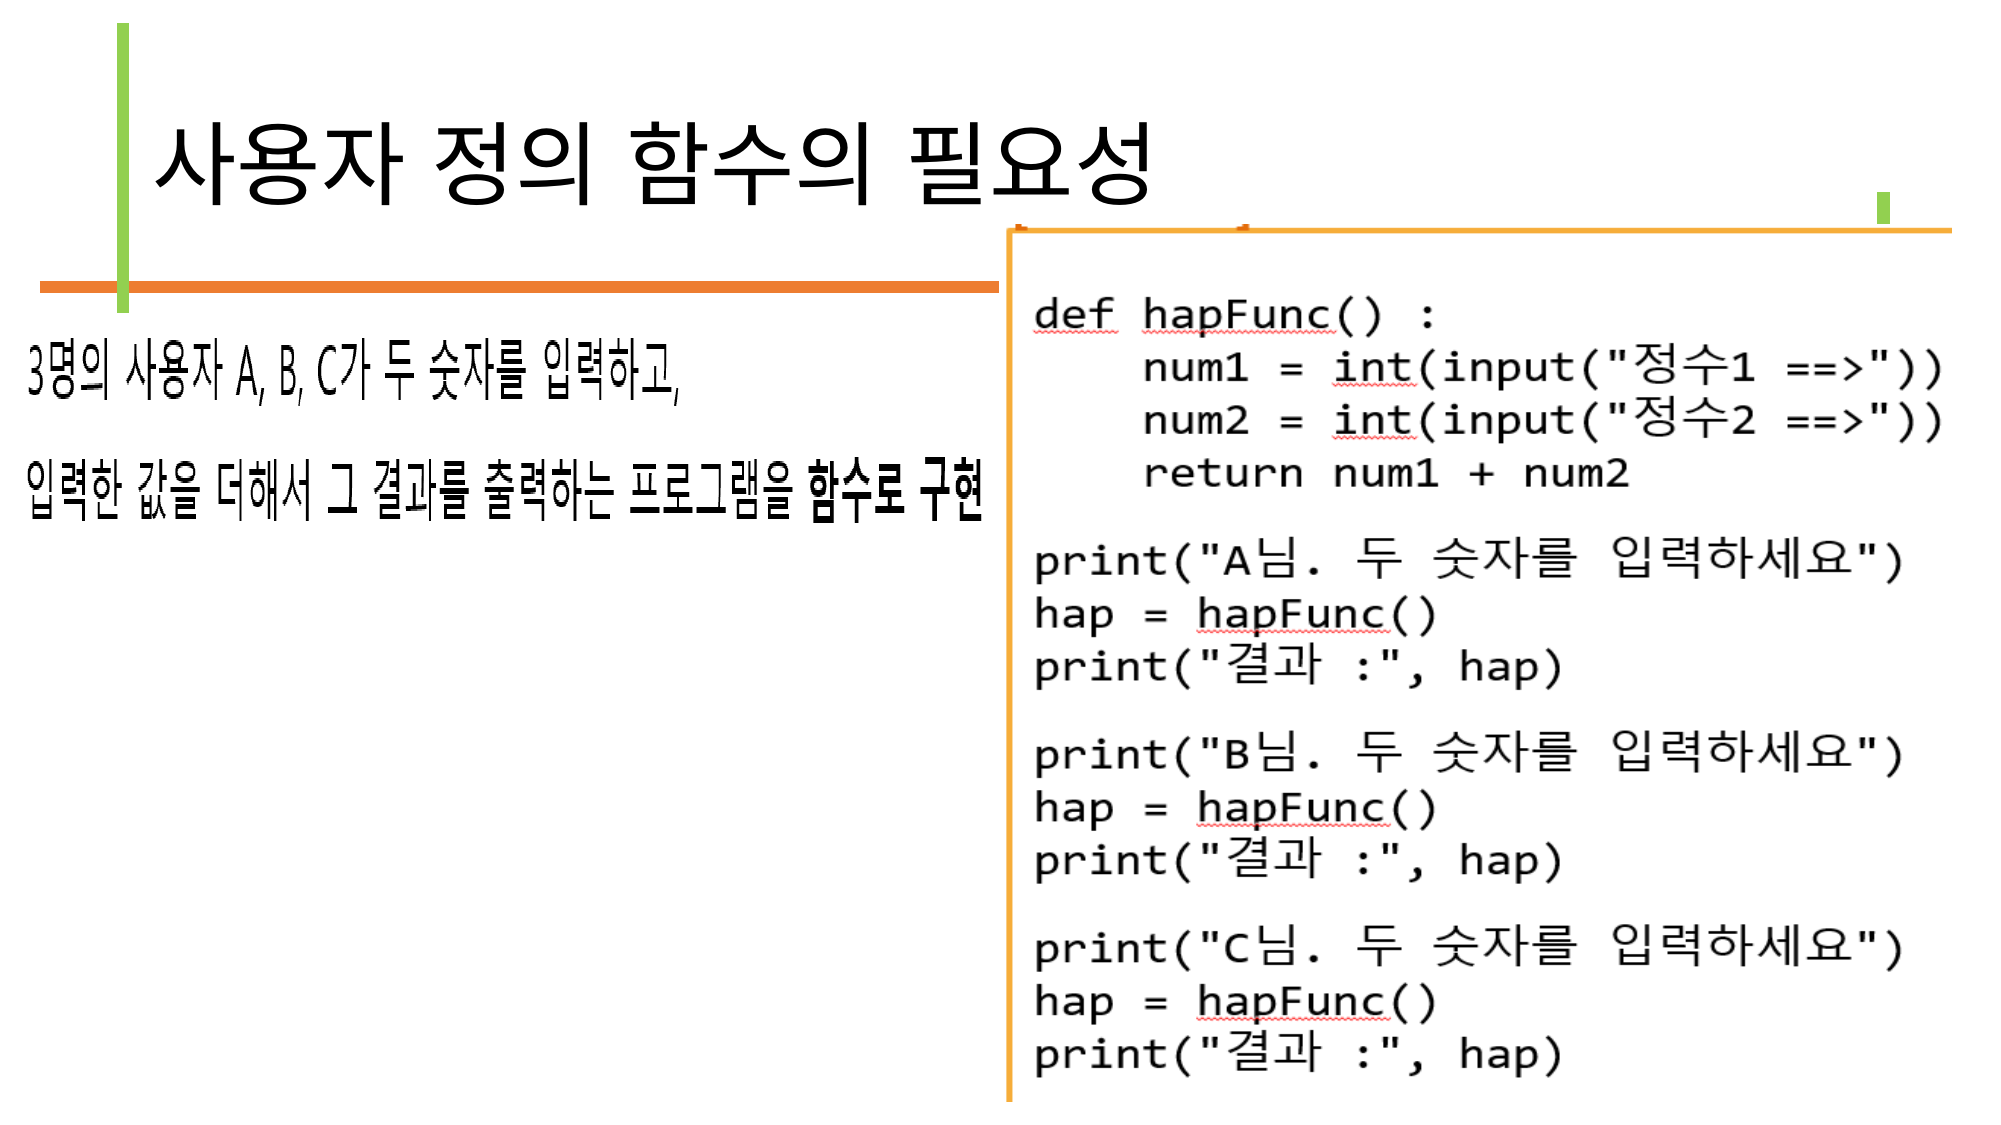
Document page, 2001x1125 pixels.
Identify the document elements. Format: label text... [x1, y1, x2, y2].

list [22, 313, 985, 563]
title 사용자 정의 함수의 필요성 [137, 59, 1863, 278]
picture [999, 224, 1952, 1102]
